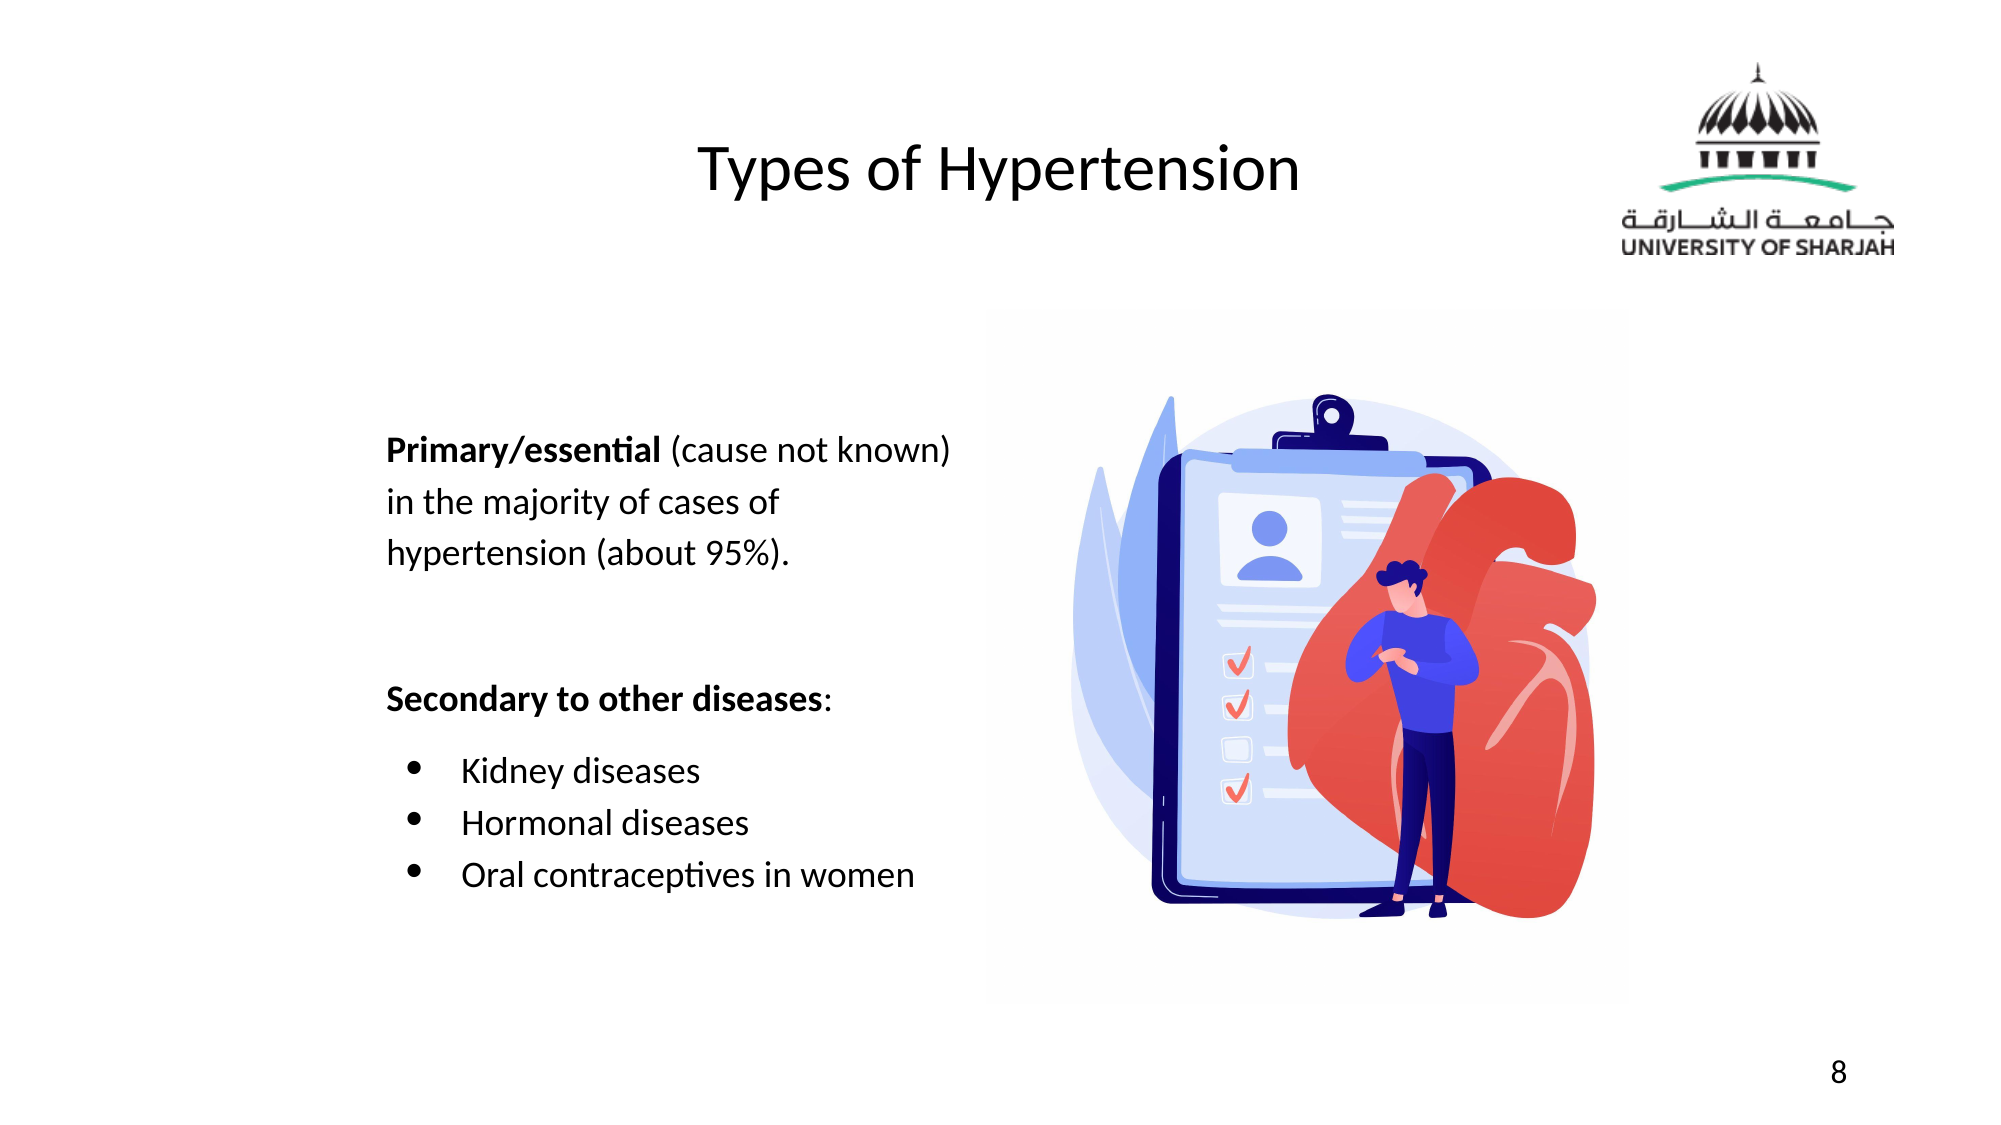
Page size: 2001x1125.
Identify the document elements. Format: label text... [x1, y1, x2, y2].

title Types of Hypertension [319, 59, 1681, 278]
picture [1681, 62, 1894, 255]
picture [986, 309, 1630, 1004]
slide_number ‹#› [1412, 1042, 1863, 1103]
list Primary/essential (cause not known) in the majority of cases of hypertension (about 95%). Secondary to other diseases: Kidney diseases Hormonal diseases Oral contraceptives in women [371, 299, 974, 1014]
